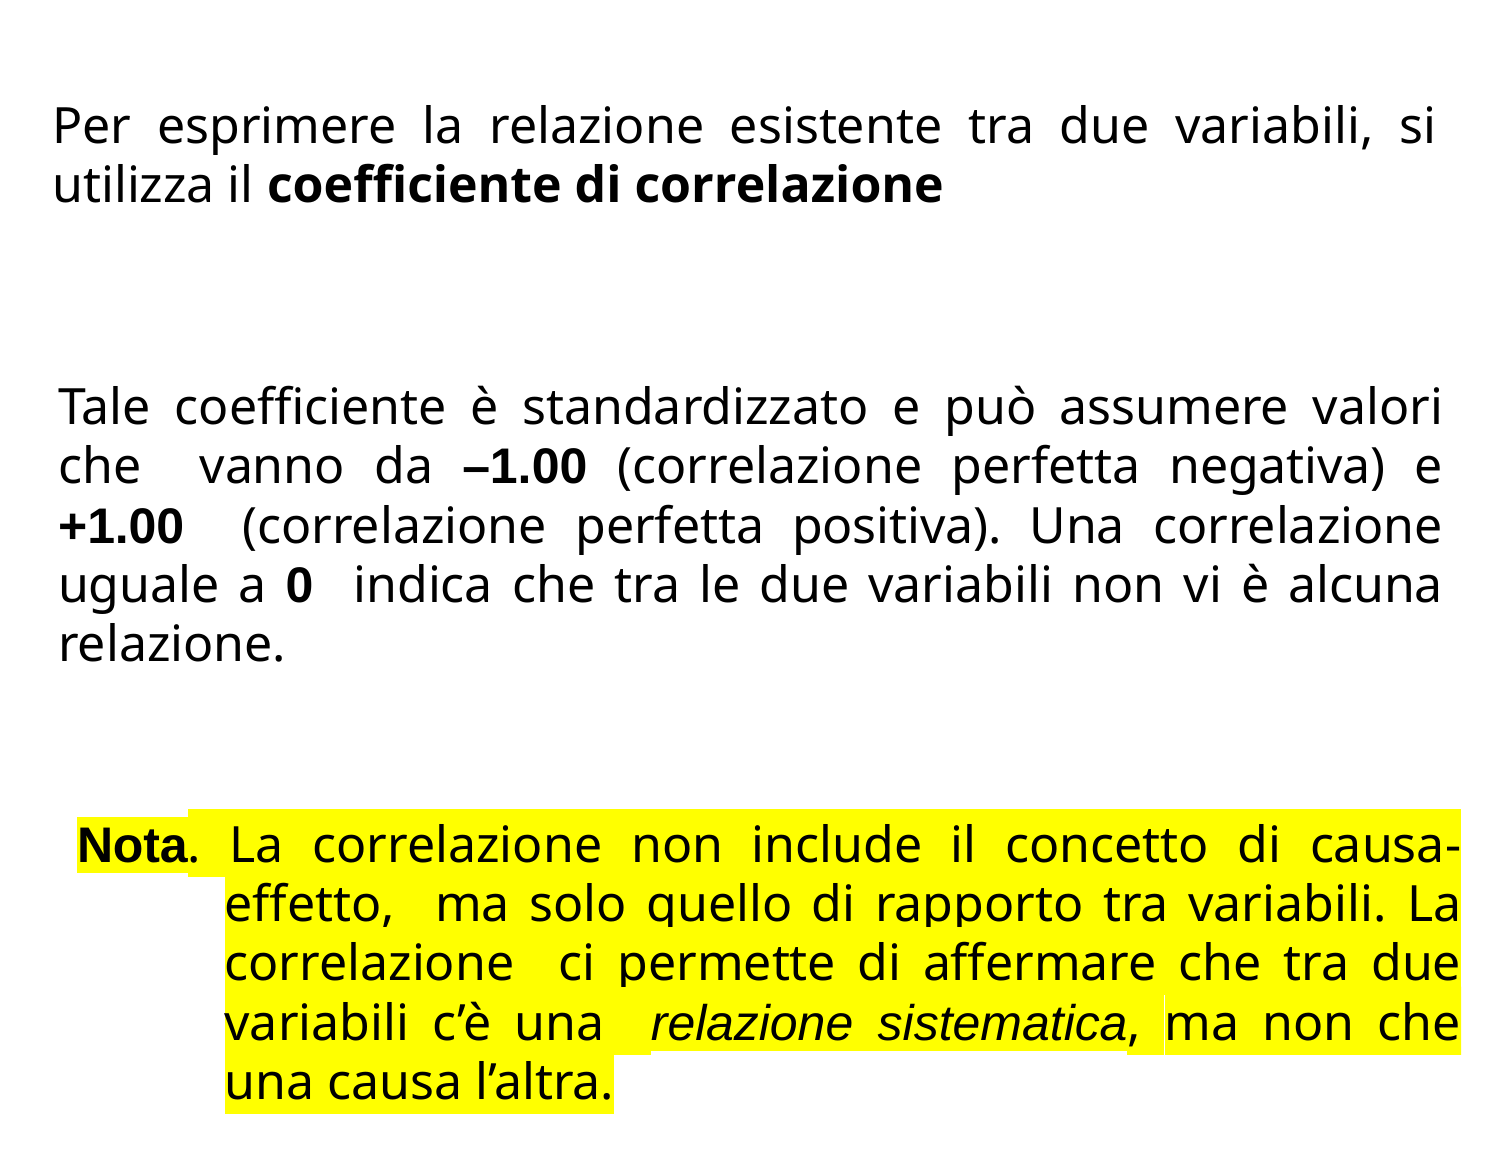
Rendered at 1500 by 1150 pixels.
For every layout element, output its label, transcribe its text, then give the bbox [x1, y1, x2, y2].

text_box Tale coefficiente è standardizzato e può assumere valori che vanno da –1.00 (correlazione perfetta negativa) e +1.00 (correlazione perfetta positiva). Una correlazione uguale a 0 indica che tra le due variabili non vi è alcuna relazione. [55, 374, 1444, 674]
text_box Per esprimere la relazione esistente tra due variabili, si utilizza il coefficiente di correlazione [49, 93, 1438, 274]
text_box Nota. La correlazione non include il concetto di causa-effetto, ma solo quello di rapporto tra variabili. La correlazione ci permette di affermare che tra due variabili c’è una relazione sistematica, ma non che una causa l’altra. [75, 812, 1462, 1112]
